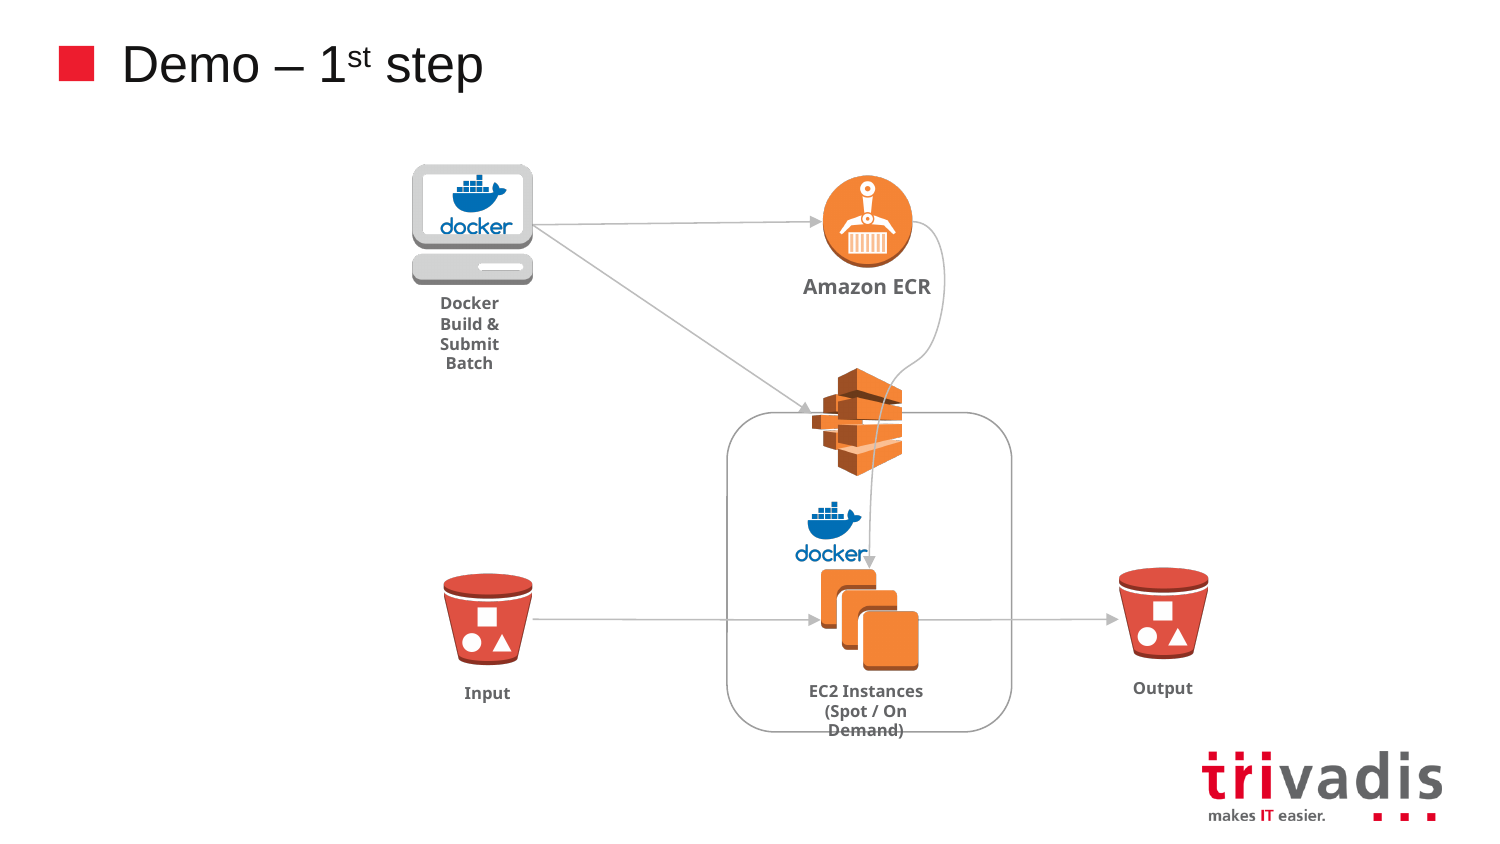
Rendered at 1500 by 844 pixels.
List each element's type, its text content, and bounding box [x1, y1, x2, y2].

picture [821, 174, 913, 269]
text_box Input [435, 683, 541, 729]
text_box Amazon ECR [817, 275, 864, 300]
picture [1118, 567, 1209, 661]
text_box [539, 221, 823, 226]
title Demo – 1st step [103, 20, 1442, 140]
text_box Docker Build & Submit Batch [417, 293, 523, 339]
picture [443, 572, 533, 666]
picture [412, 148, 533, 285]
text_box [532, 224, 813, 414]
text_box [869, 221, 913, 566]
text_box [724, 422, 815, 617]
text_box [918, 410, 1014, 617]
picture [775, 368, 919, 672]
text_box EC2 Instances (Spot / On Demand) [794, 680, 938, 726]
text_box Amazon ECR [918, 274, 935, 300]
picture [1202, 751, 1442, 821]
text_box Output [1110, 677, 1216, 723]
text_box [724, 629, 1014, 734]
